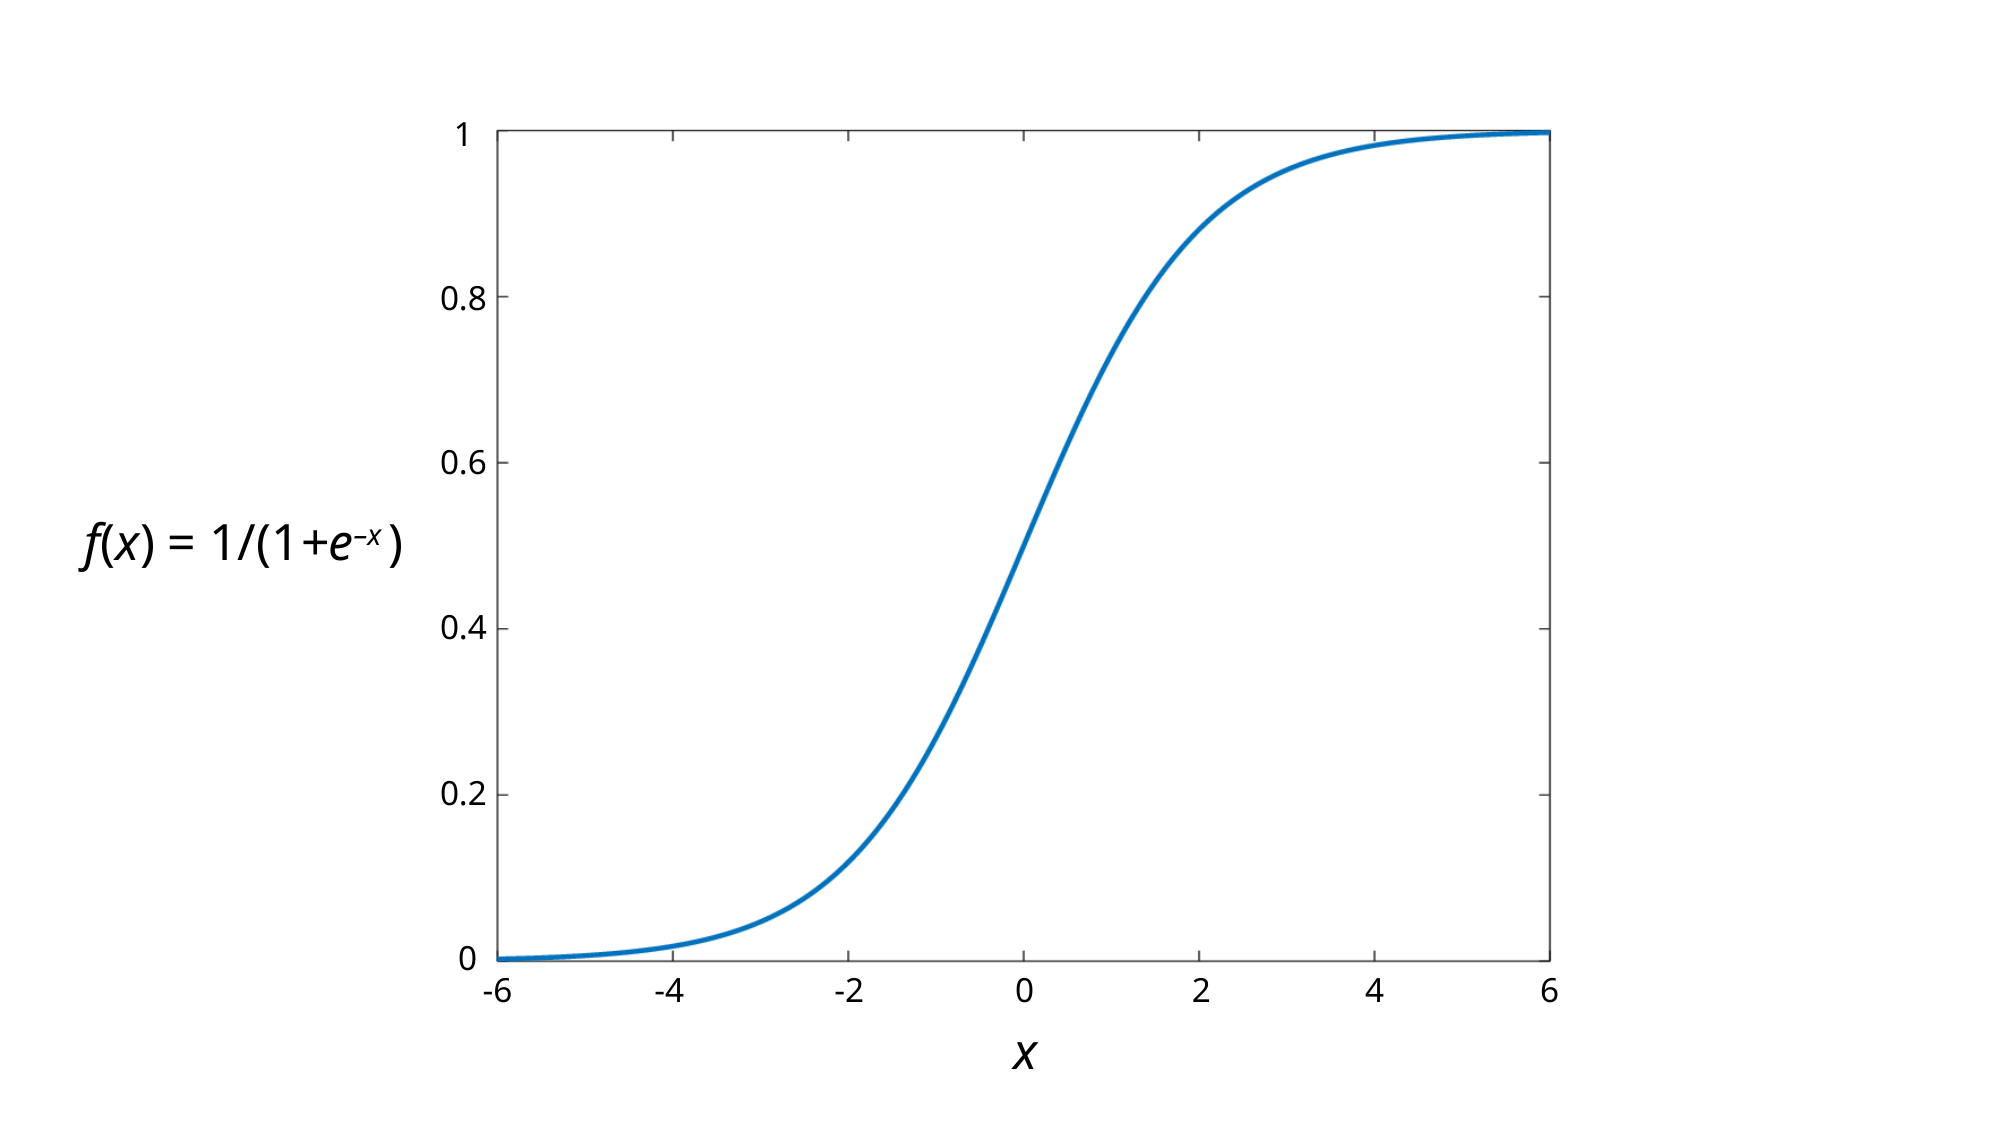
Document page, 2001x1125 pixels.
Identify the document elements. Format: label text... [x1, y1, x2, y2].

picture [489, 112, 1561, 971]
text_box 0.8 [425, 270, 489, 325]
text_box 0.2 [425, 764, 489, 820]
text_box -4 [639, 971, 708, 1017]
text_box 0 [443, 929, 493, 985]
text_box 0.6 [425, 433, 489, 489]
text_box 0 [1000, 971, 1058, 1017]
text_box 2 [1176, 971, 1235, 1017]
text_box f(x) = 1/(1+e–x ) [69, 503, 419, 579]
text_box 1 [439, 105, 488, 161]
text_box -6 [467, 971, 537, 1017]
text_box 4 [1350, 971, 1408, 1017]
text_box 0.4 [425, 599, 489, 654]
text_box x [998, 1012, 1053, 1088]
text_box -2 [819, 971, 888, 1017]
text_box 6 [1525, 961, 1583, 1017]
